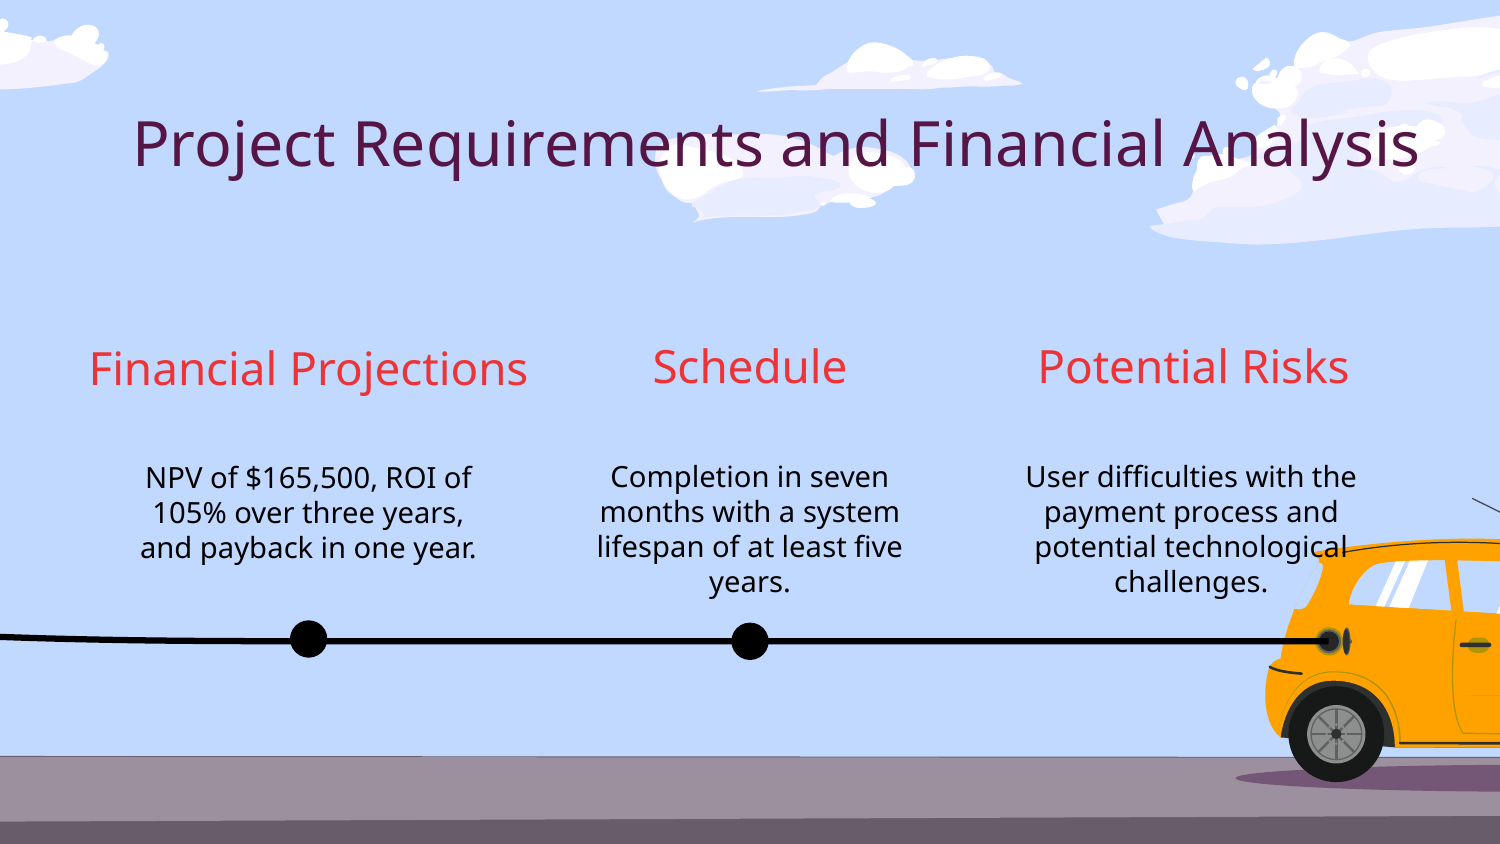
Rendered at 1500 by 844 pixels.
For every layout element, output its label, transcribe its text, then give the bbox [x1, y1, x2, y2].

text_box Completion in seven months with a system lifespan of at least five years. [558, 443, 942, 552]
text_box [1235, 498, 1500, 792]
text_box [290, 621, 327, 657]
text_box [732, 623, 768, 660]
text_box User difficulties with the payment process and potential technological challenges. [999, 443, 1383, 552]
text_box Schedule [558, 323, 942, 410]
text_box Potential Risks [1001, 323, 1386, 410]
title Project Requirements and Financial Analysis [116, 88, 1450, 182]
text_box Financial Projections [63, 324, 554, 412]
text_box NPV of $165,500, ROI of 105% over three years, and payback in one year. [116, 444, 501, 553]
